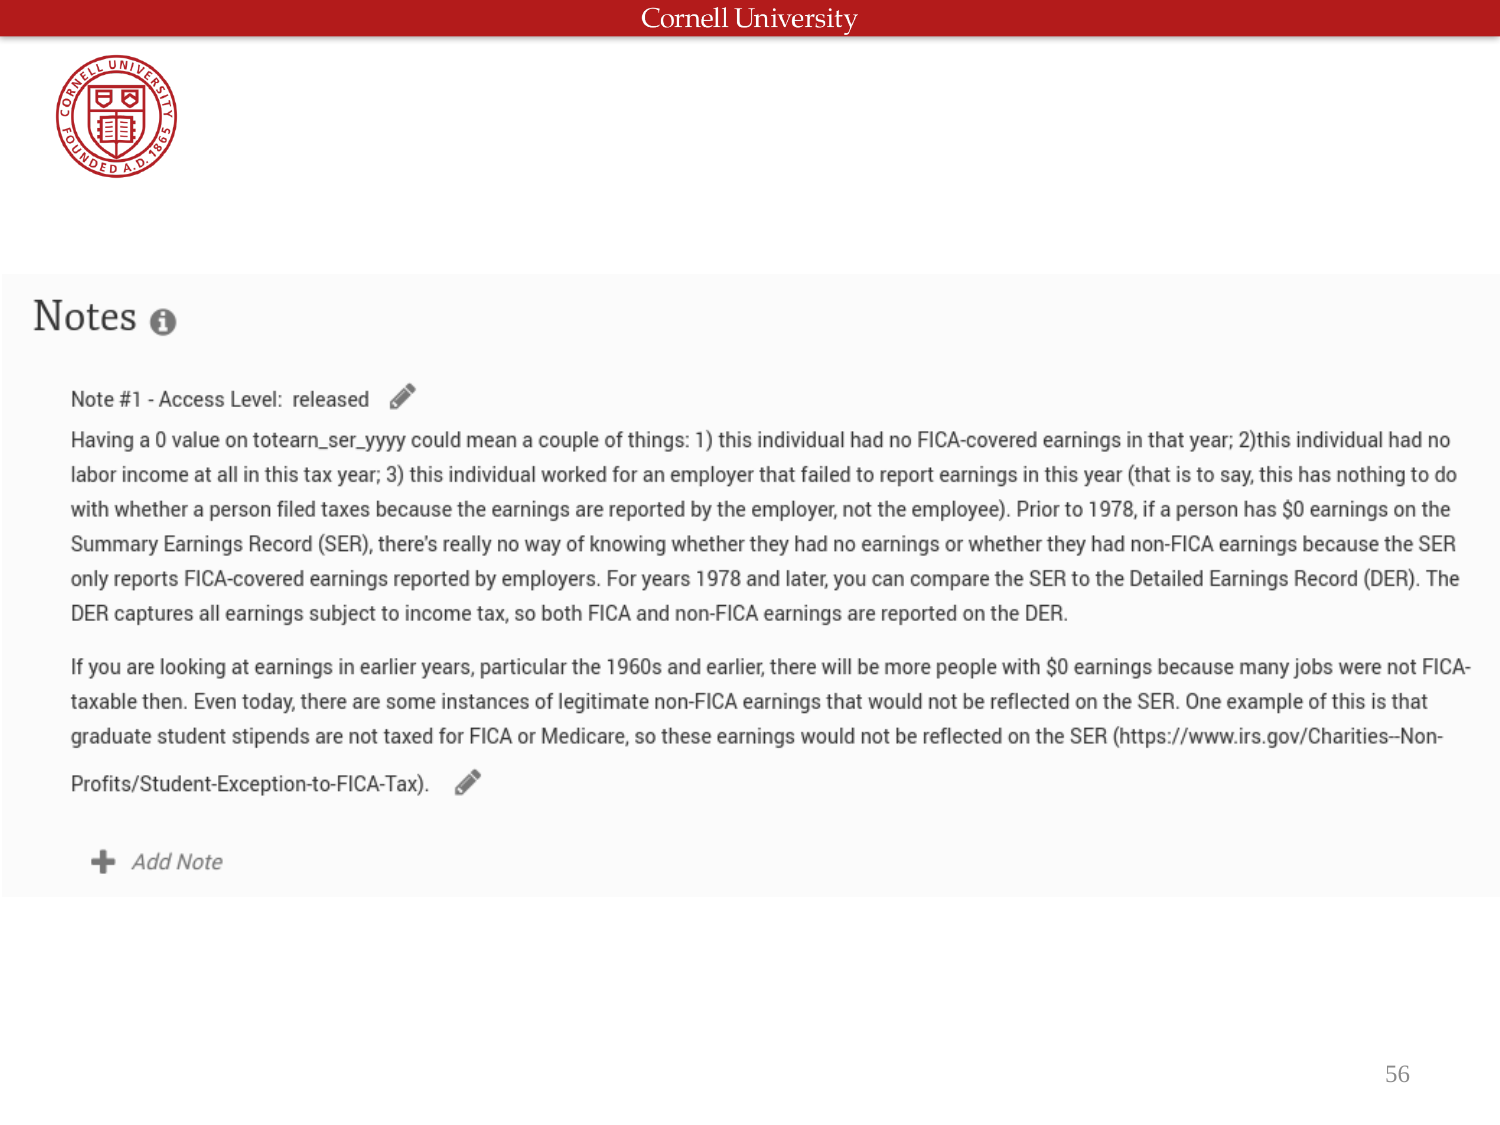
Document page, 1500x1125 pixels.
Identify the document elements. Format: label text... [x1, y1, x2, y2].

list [2, 274, 1500, 898]
slide_number 56 [1074, 1042, 1425, 1103]
picture [50, 50, 195, 183]
picture [635, 0, 858, 60]
